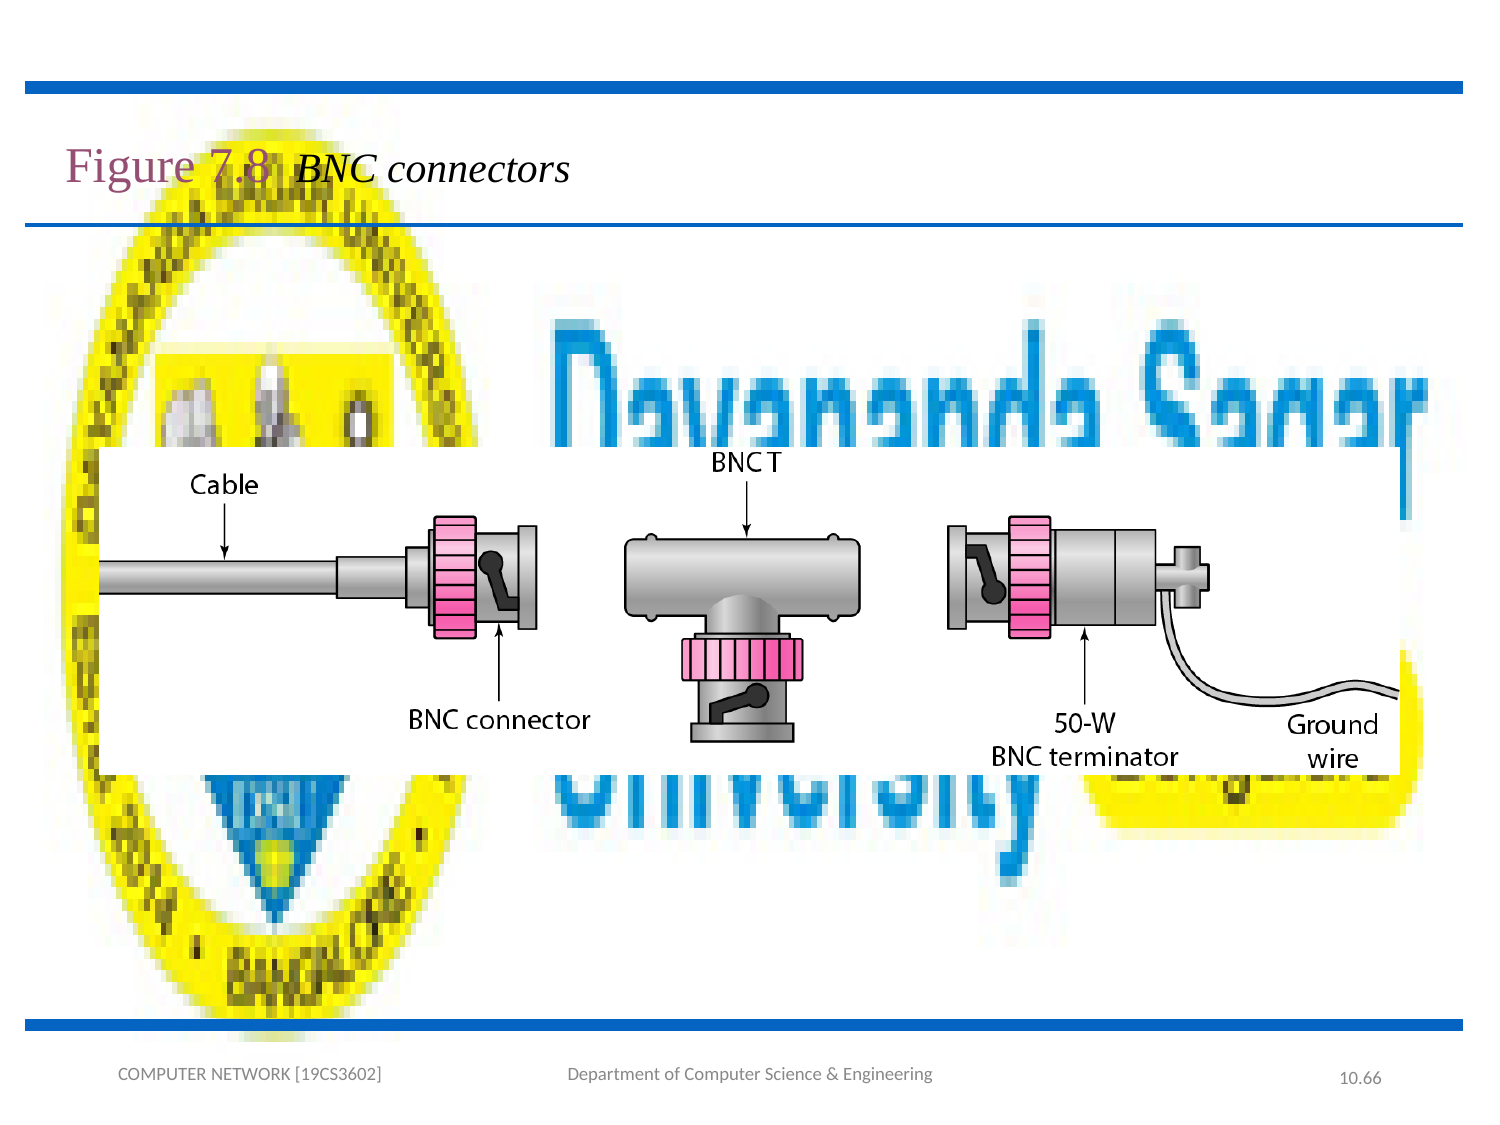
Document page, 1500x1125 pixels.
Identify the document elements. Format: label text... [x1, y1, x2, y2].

picture [0, 0, 1500, 1125]
slide_number COMPUTER NETWORK [19CS3602] [103, 1042, 441, 1103]
slide_number 10.‹#› [1059, 1042, 1397, 1103]
text_box Figure 7.8 BNC connectors [49, 124, 606, 200]
footer Department of Computer Science & Engineering [496, 1042, 1004, 1103]
